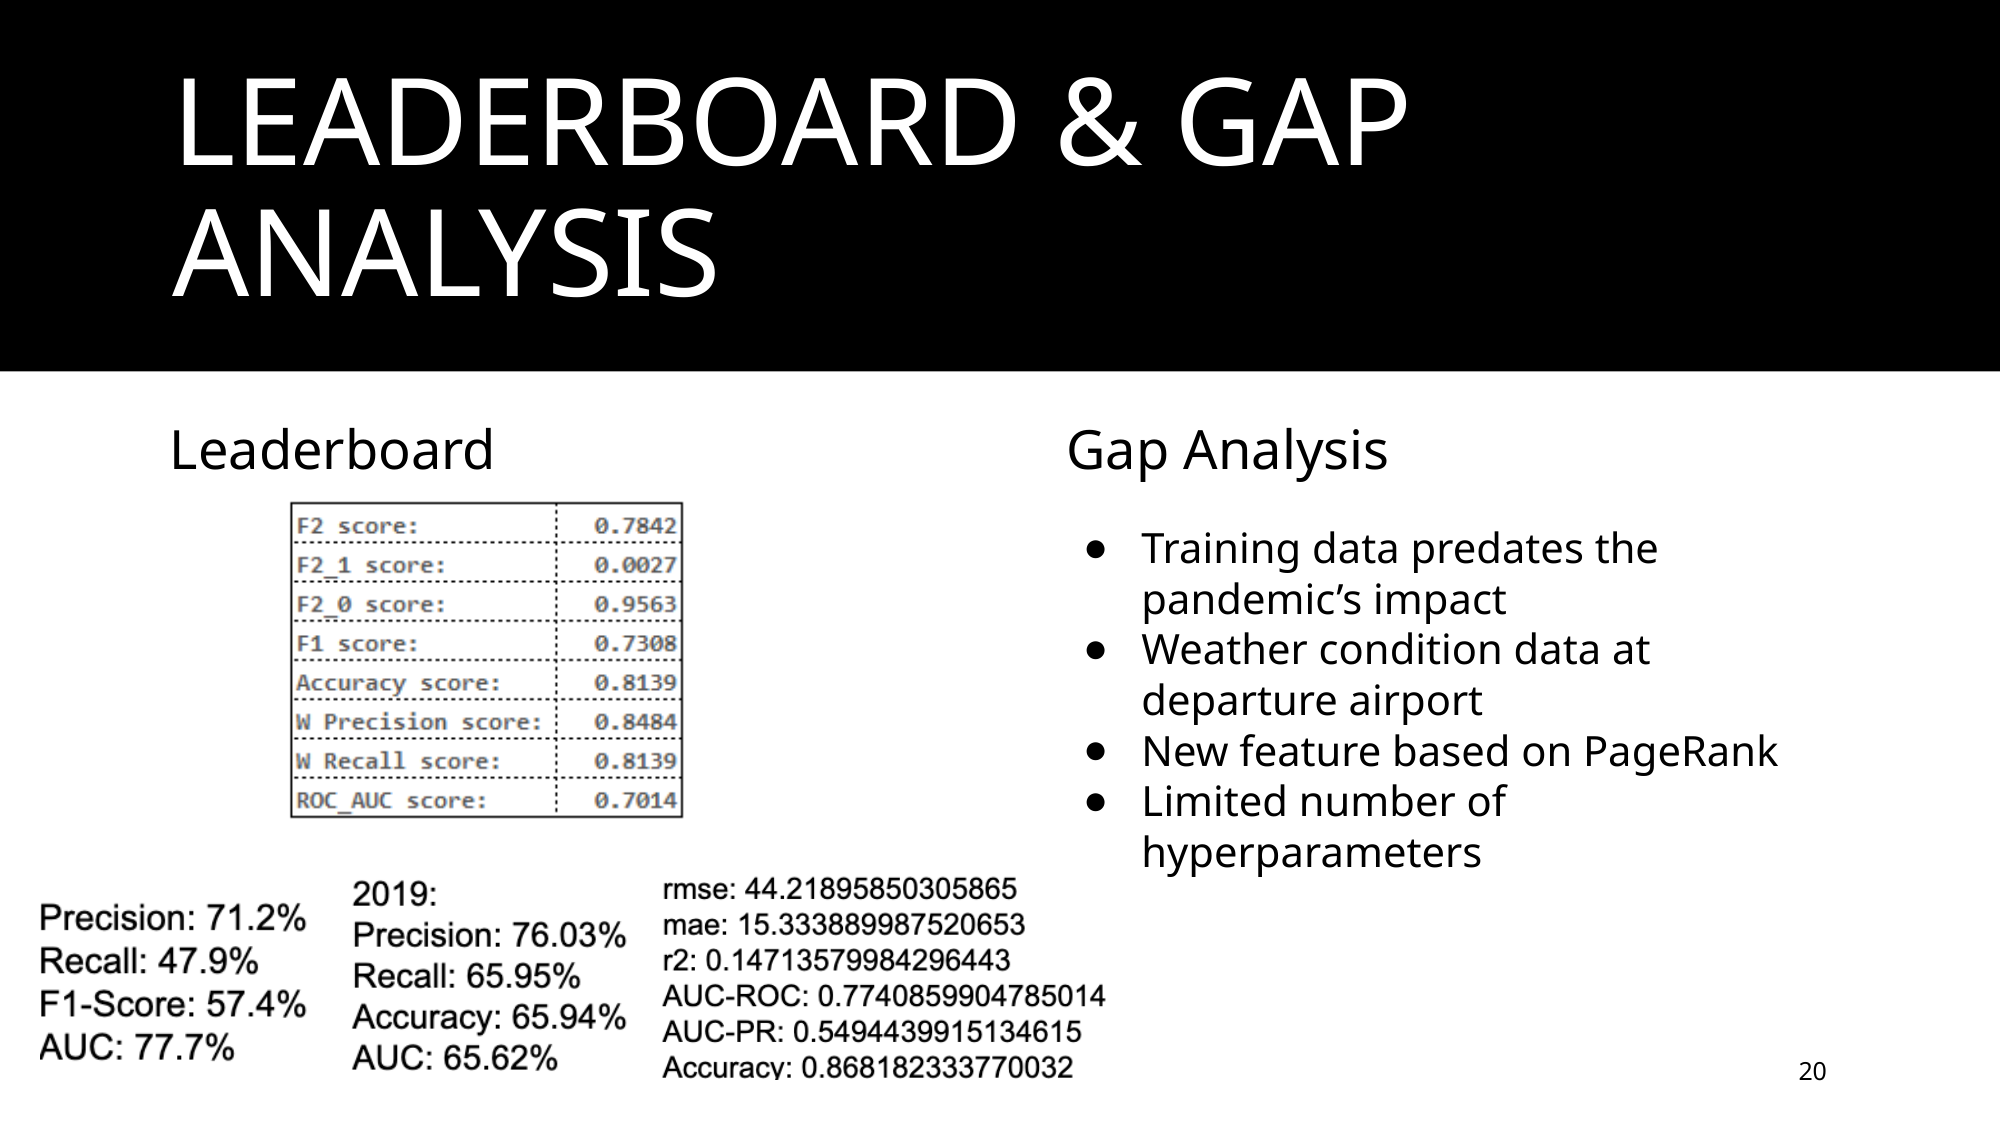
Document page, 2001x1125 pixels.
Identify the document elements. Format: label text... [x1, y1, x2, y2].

picture [661, 870, 1110, 1080]
list Gap Analysis [1051, 374, 1842, 521]
picture [39, 870, 647, 1080]
title LEADERBOARD & GAP ANALYSIS [157, 52, 1842, 332]
slide_number 20 [1688, 1042, 1842, 1103]
list Training data predates the pandemic’s impact Weather condition data at departure airport New feature based on PageRank Limited number of hyperparameters [1051, 514, 1844, 905]
list Leaderboard [154, 374, 946, 521]
picture [283, 482, 707, 836]
